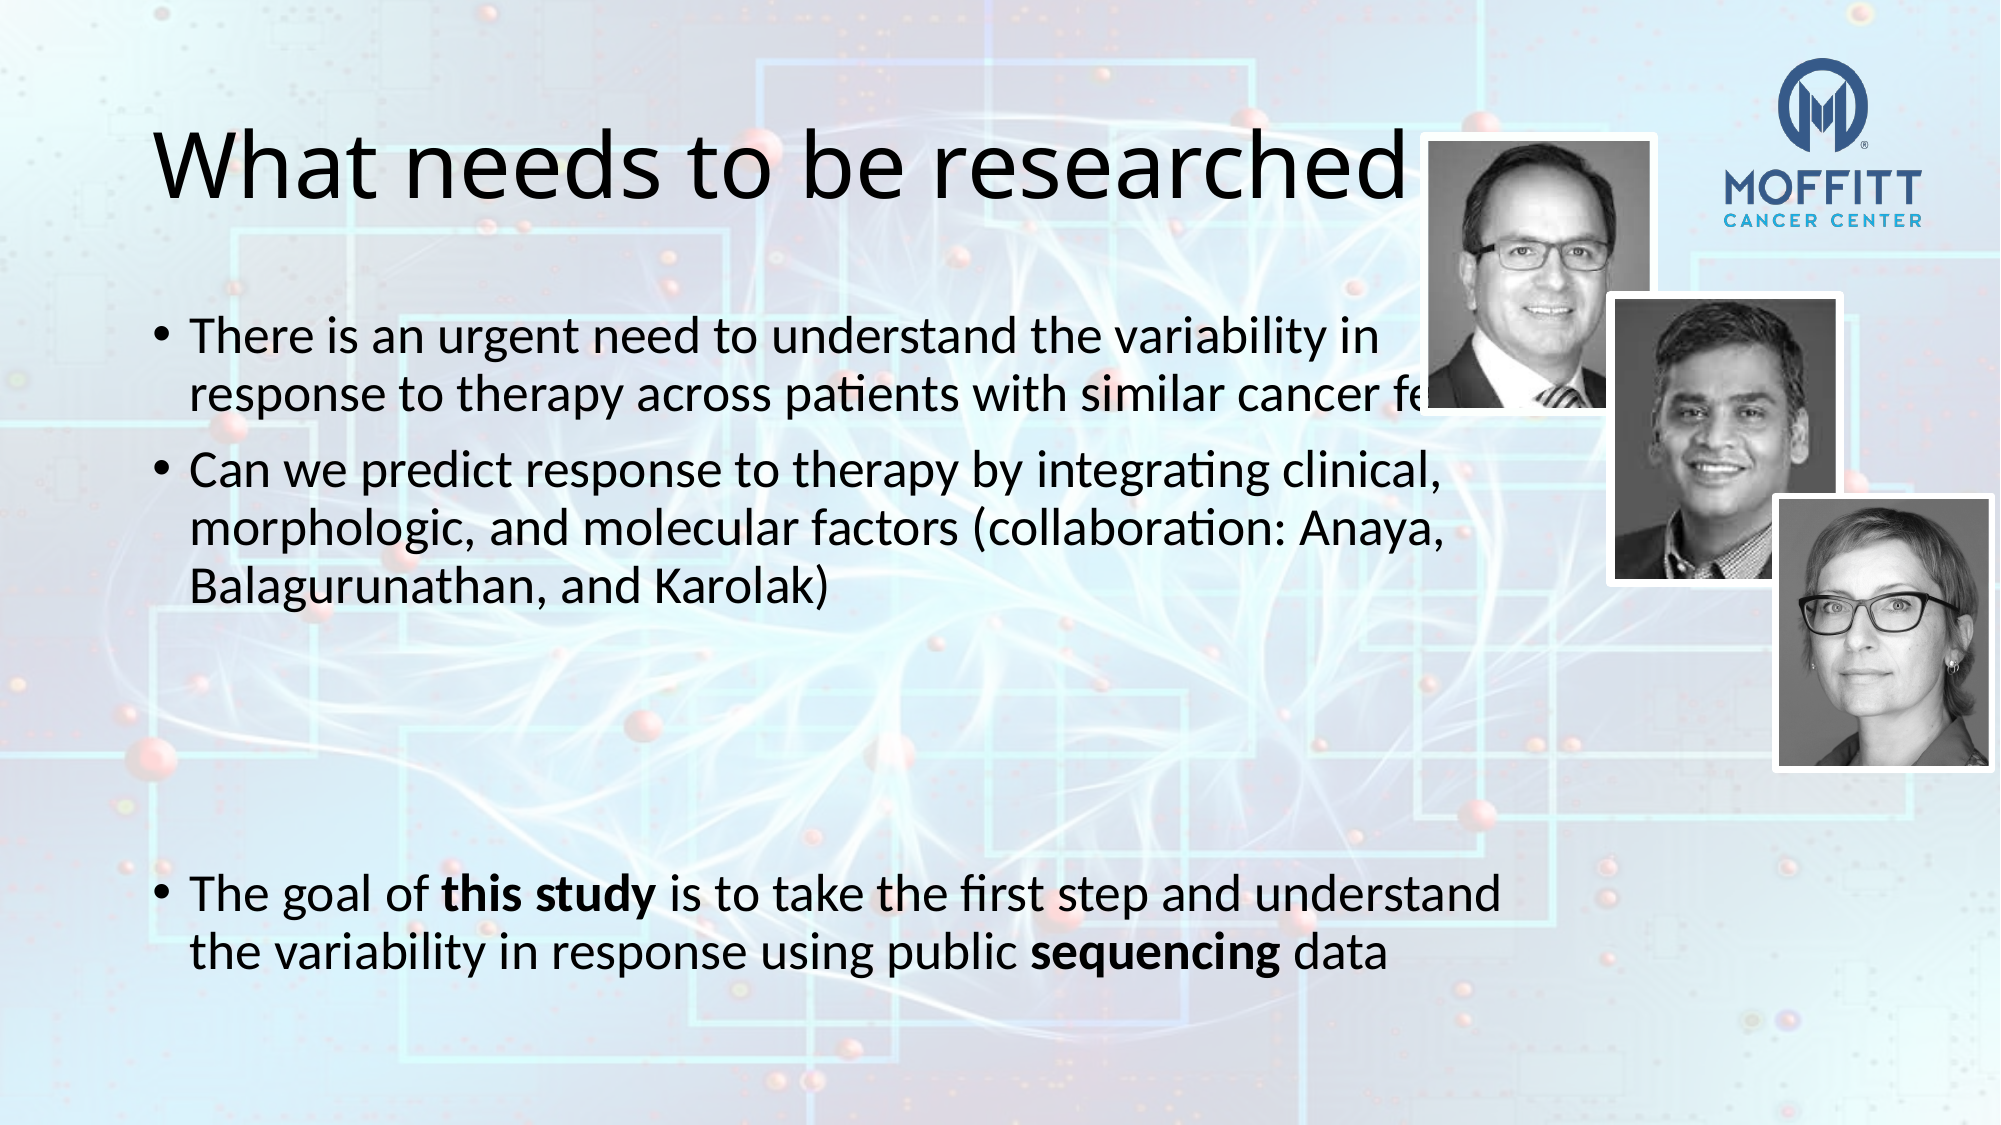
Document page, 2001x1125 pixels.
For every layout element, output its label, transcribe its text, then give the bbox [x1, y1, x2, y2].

title What needs to be researched [137, 59, 1863, 278]
list There is an urgent need to understand the variability in response to therapy across patients with similar cancer features Can we predict response to therapy by integrating clinical, morphologic, and molecular factors (collaboration: Anaya, Balagurunathan, and Karolak) The goal of this study is to take the first step and understand the variability in response using public sequencing data [137, 299, 1590, 1014]
picture [1428, 140, 1989, 767]
picture [1724, 58, 1922, 227]
